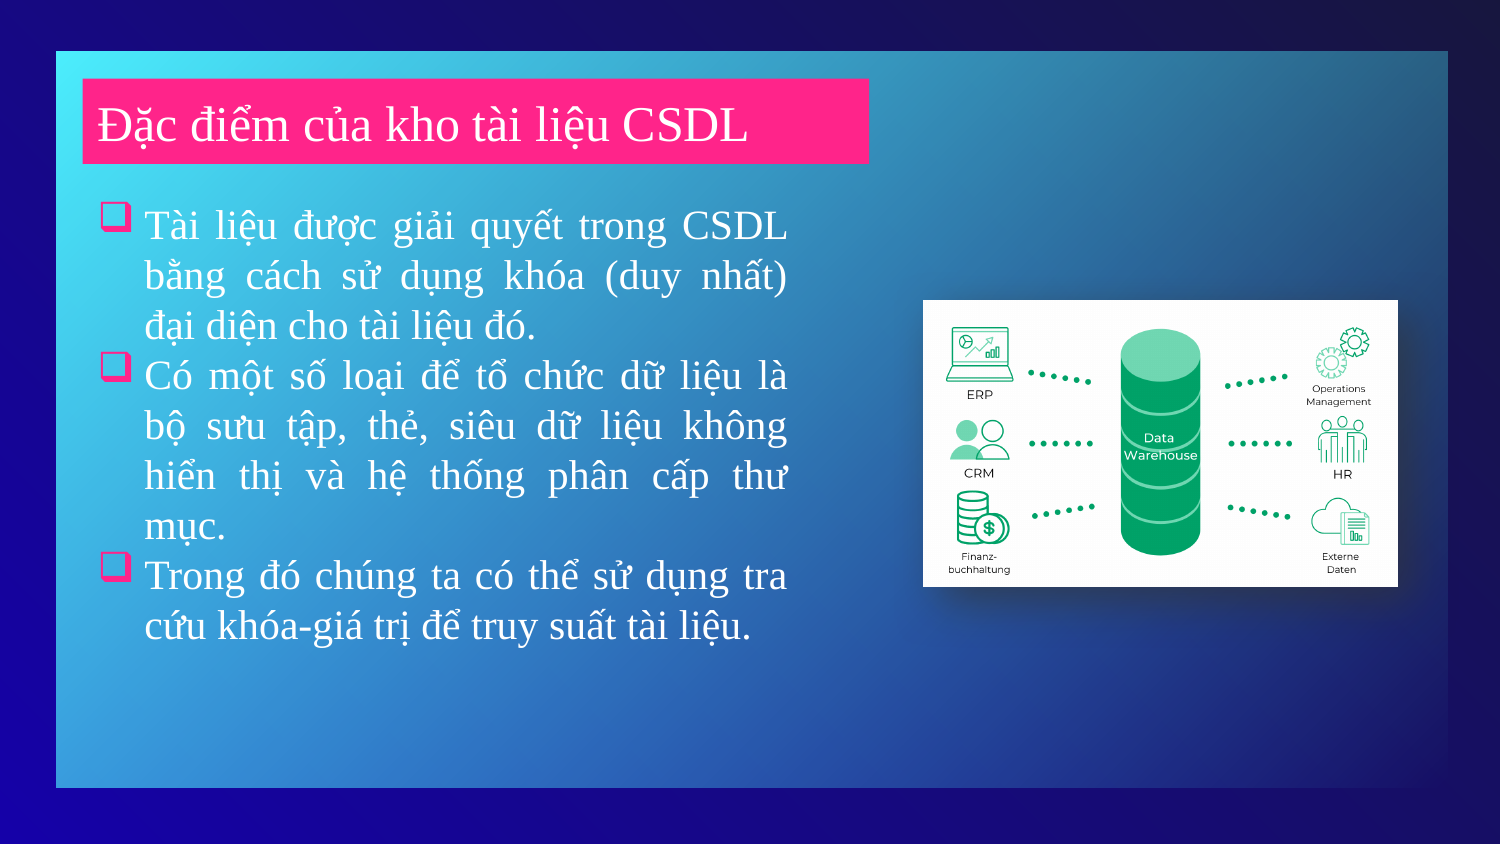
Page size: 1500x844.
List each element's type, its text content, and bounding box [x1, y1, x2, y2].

picture [923, 300, 1398, 587]
subtitle Tài liệu được giải quyết trong CSDL bằng cách sử dụng khóa (duy nhất) đại diện cho tài liệu đó. Có một số loại để tổ chức dữ liệu là bộ sưu tập, thẻ, siêu dữ liệu không hiển thị và hệ thống phân cấp thư mục. Trong đó chúng ta có thể sử dụng tra cứu khóa-giá trị để truy suất tài liệu. [82, 182, 844, 736]
title Đặc điểm của kho tài liệu CSDL [82, 78, 870, 164]
